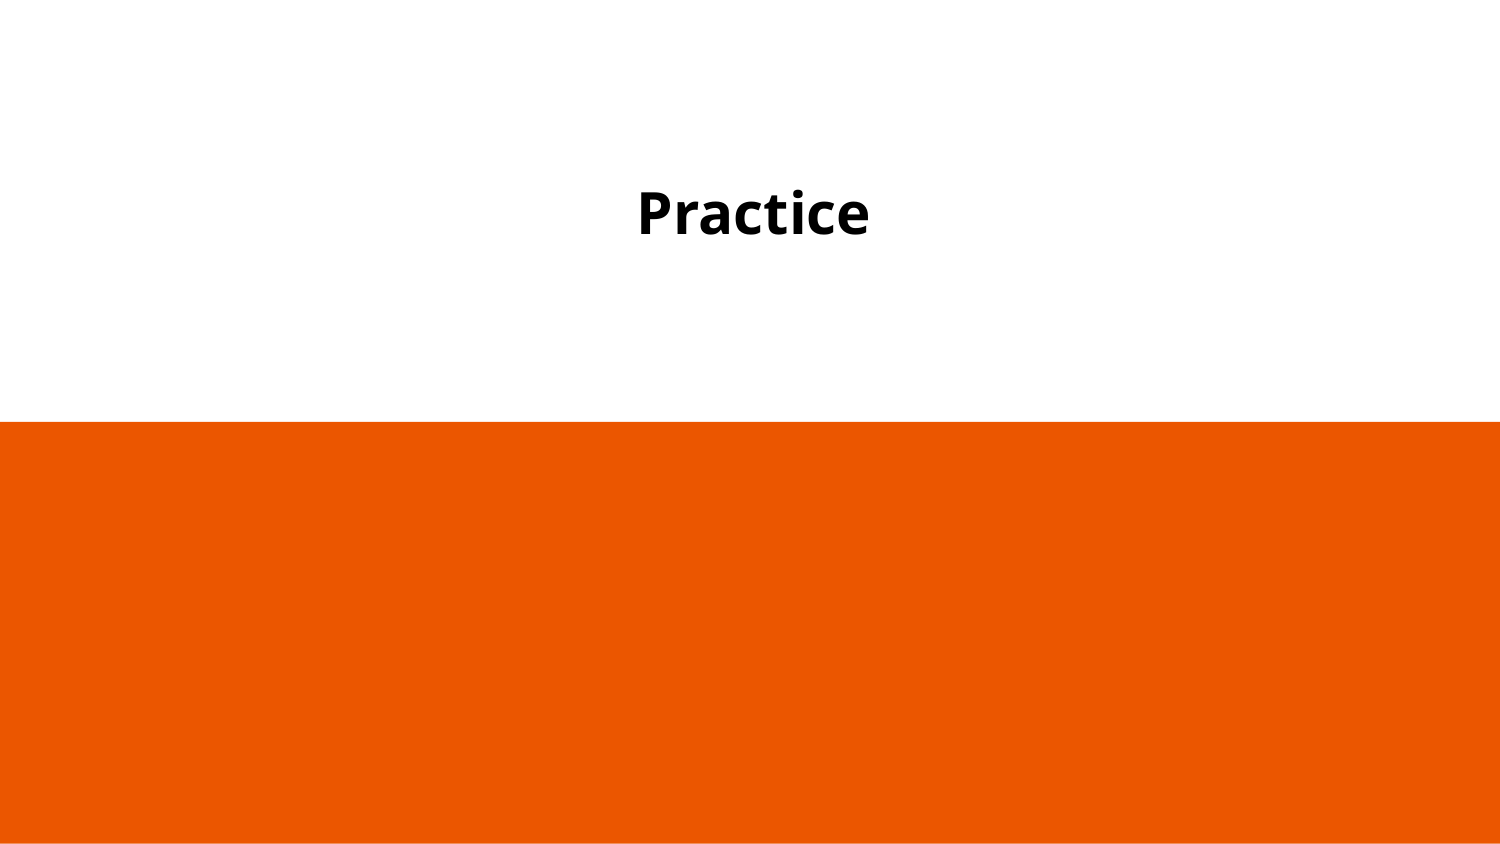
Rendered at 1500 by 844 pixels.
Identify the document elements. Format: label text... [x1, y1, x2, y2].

title Practice [51, 133, 1458, 289]
